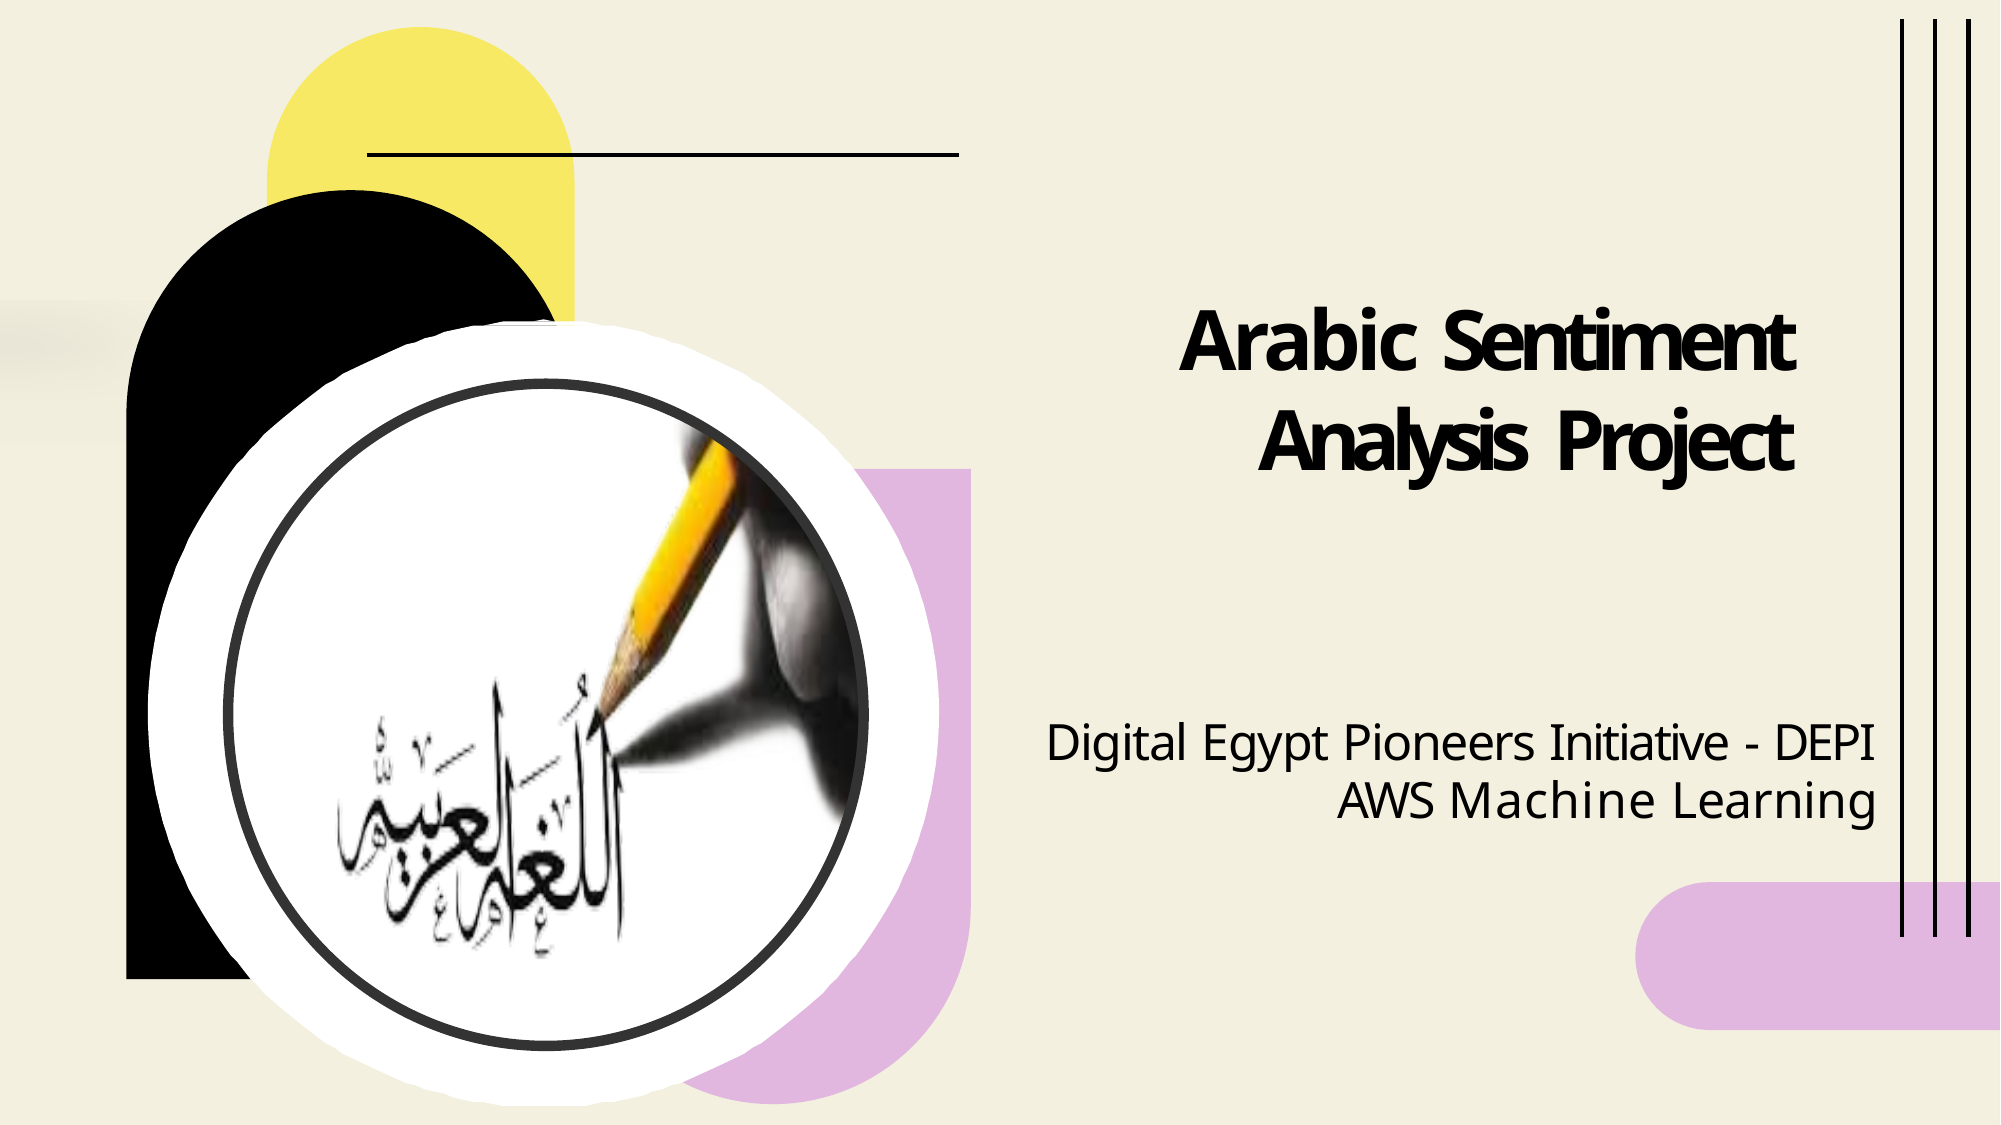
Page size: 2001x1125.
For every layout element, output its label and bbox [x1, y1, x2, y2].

text_box [0, 0, 2000, 1125]
picture [227, 383, 864, 1047]
text_box [147, 19, 2000, 1107]
